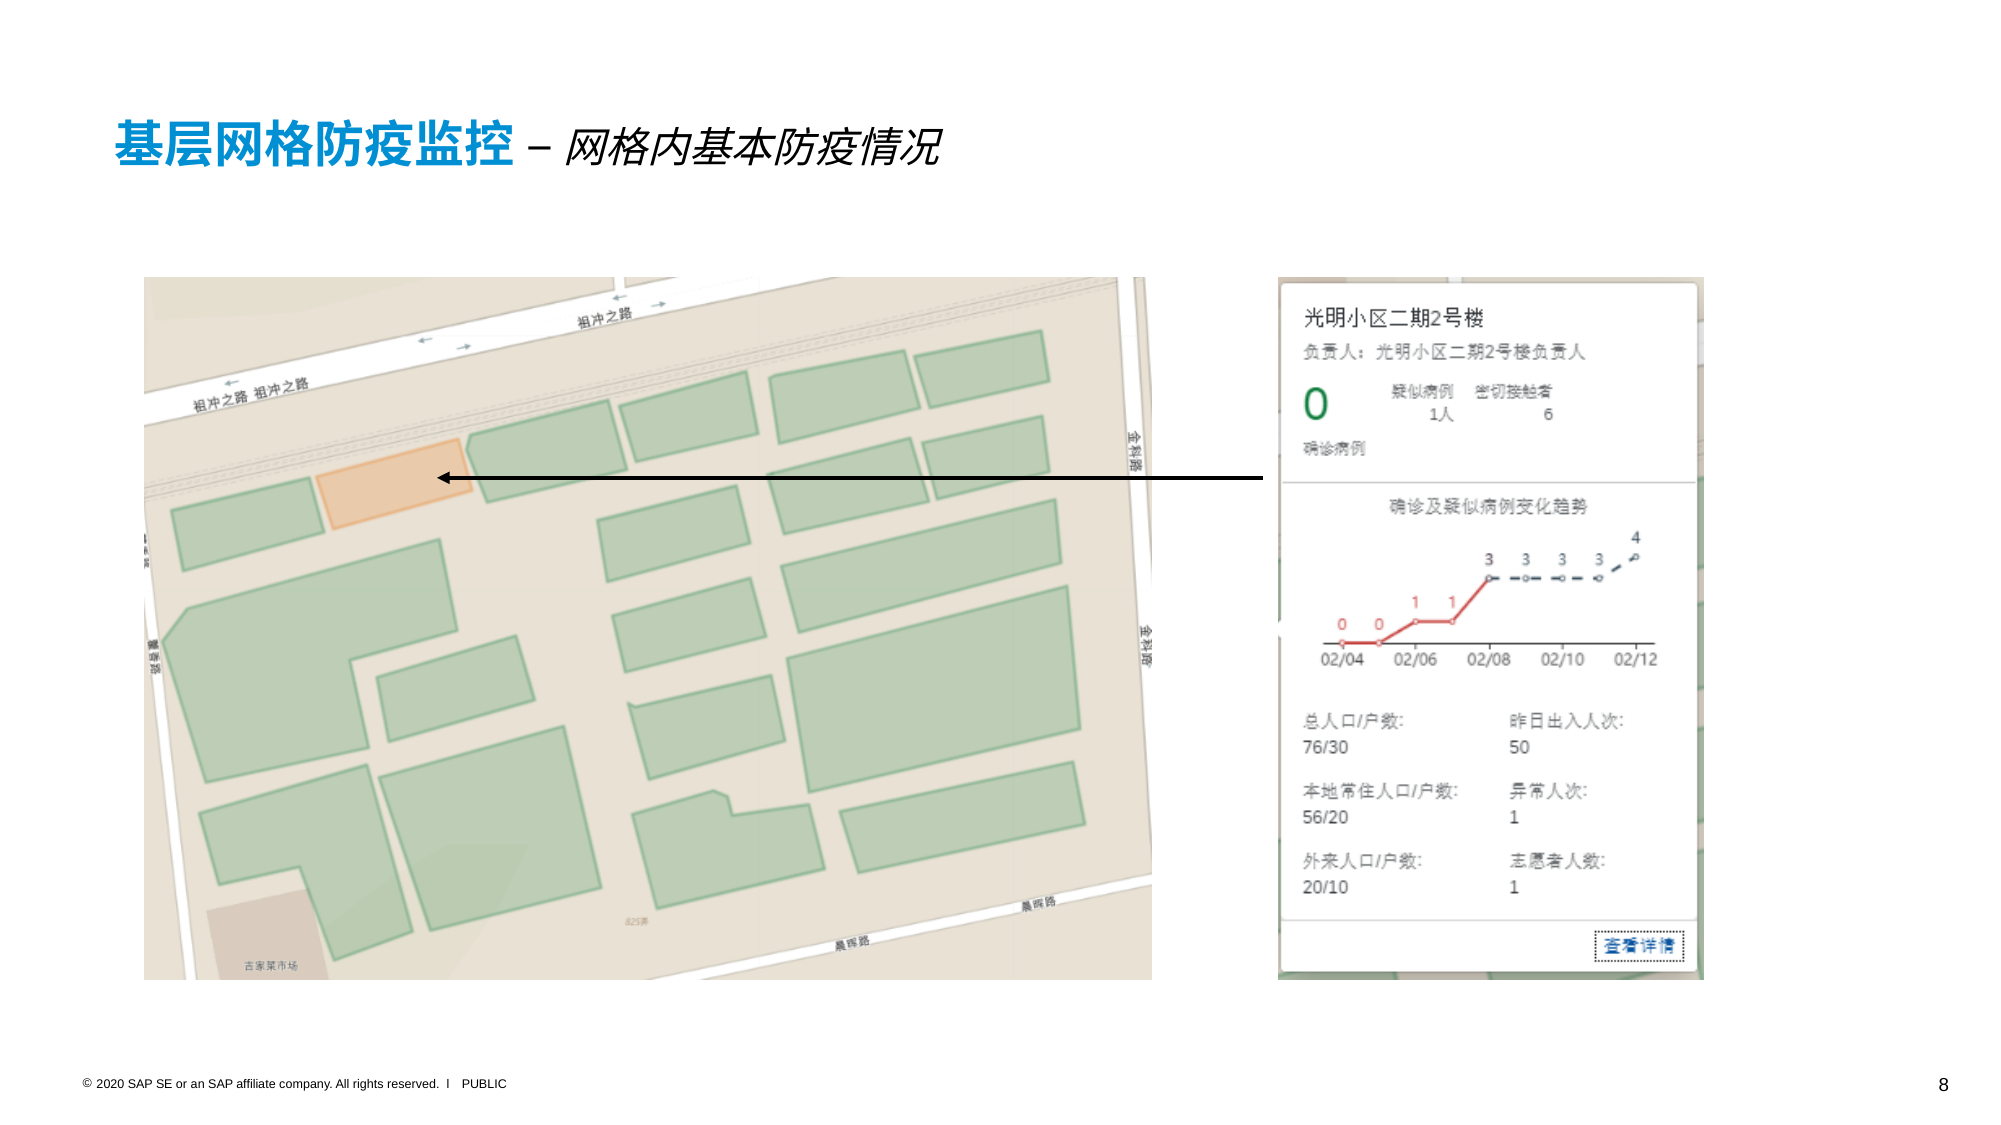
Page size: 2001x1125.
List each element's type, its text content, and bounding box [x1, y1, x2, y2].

text_box 基层网格防疫监控 – 网格内基本防疫情况 [99, 105, 1126, 181]
picture [143, 277, 1152, 980]
picture [1277, 277, 1704, 980]
